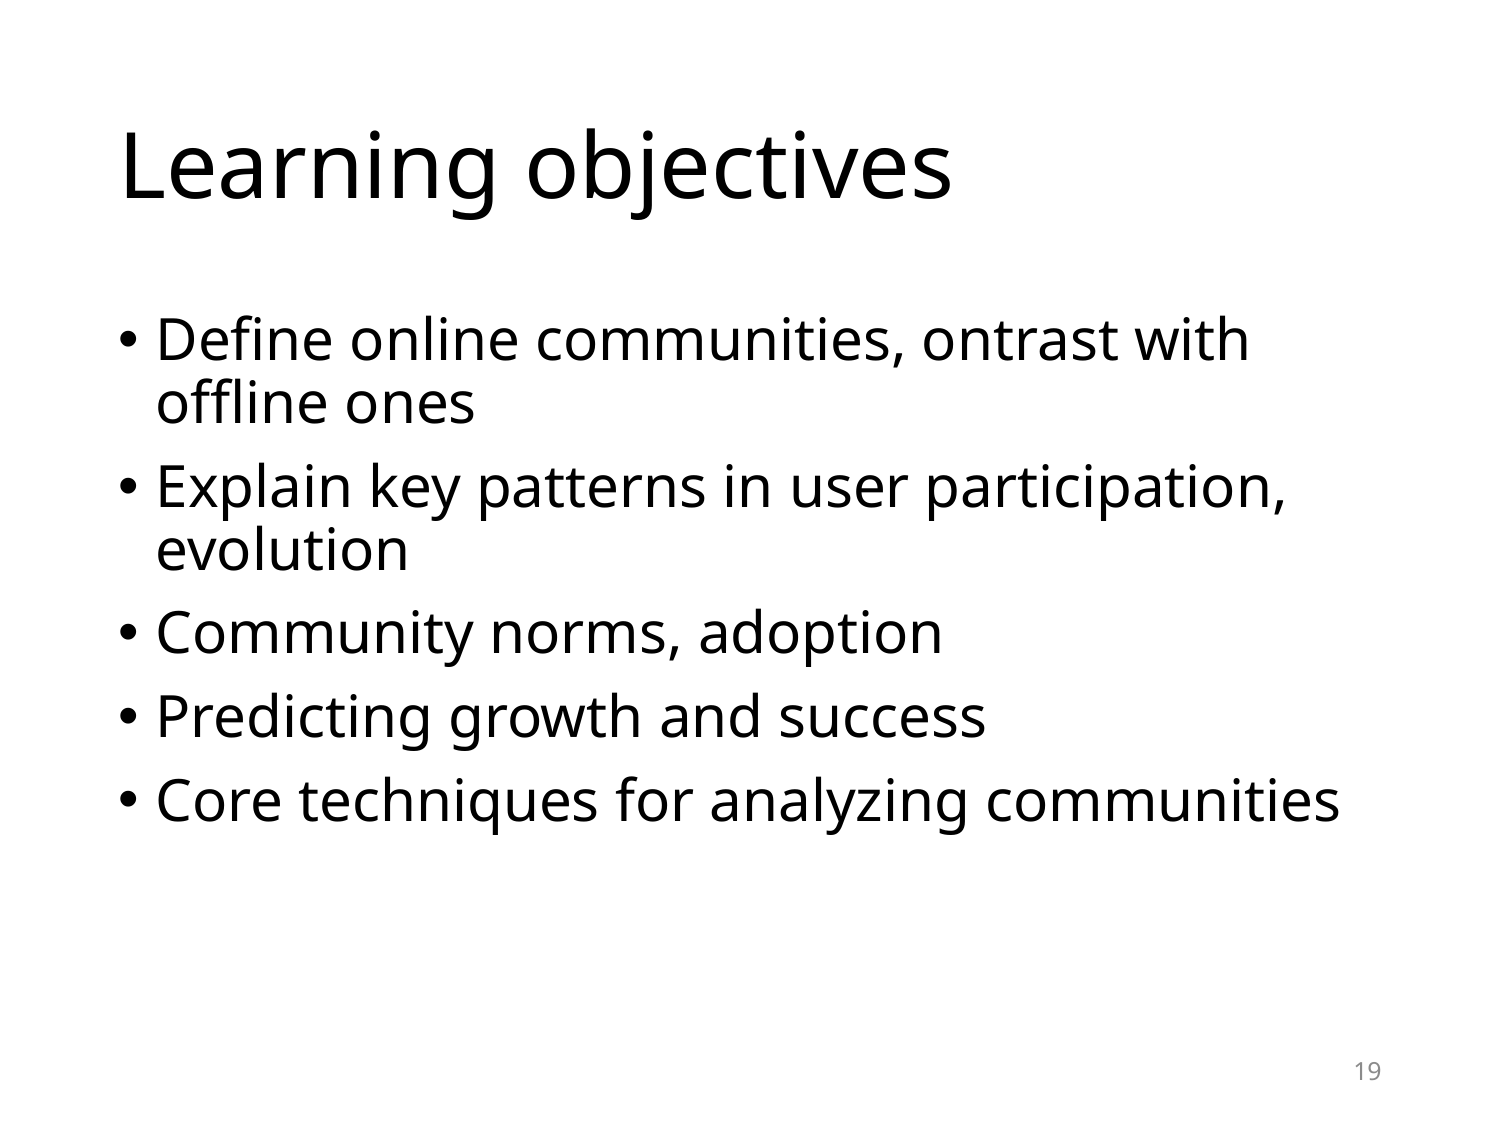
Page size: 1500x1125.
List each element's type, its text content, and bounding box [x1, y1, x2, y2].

text_box Define online communities, ontrast with offline ones Explain key patterns in user participation, evolution Community norms, adoption Predicting growth and success Core techniques for analyzing communities [103, 303, 1451, 1017]
slide_number 19 [1059, 1042, 1397, 1103]
title Learning objectives [103, 59, 1397, 278]
